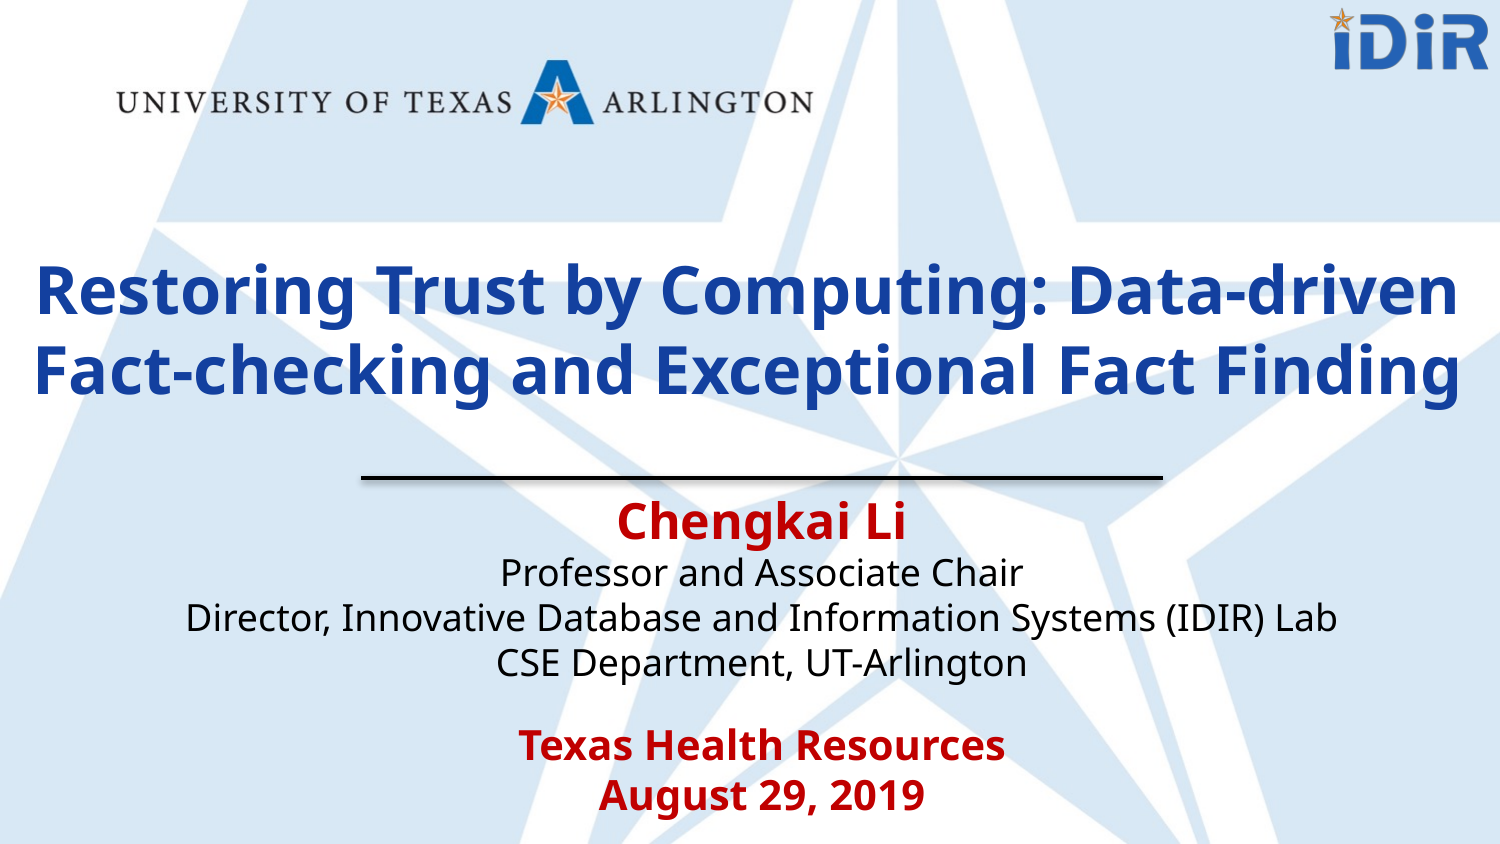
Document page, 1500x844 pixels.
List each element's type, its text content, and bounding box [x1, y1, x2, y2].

picture [0, 0, 1500, 844]
text_box Restoring Trust by Computing: Data-driven Fact-checking and Exceptional Fact Finding [0, 240, 1496, 416]
text_box Chengkai Li Professor and Associate Chair Director, Innovative Database and Information Systems (IDIR) Lab CSE Department, UT-Arlington Texas Health Resources August 29, 2019 [62, 481, 1463, 827]
